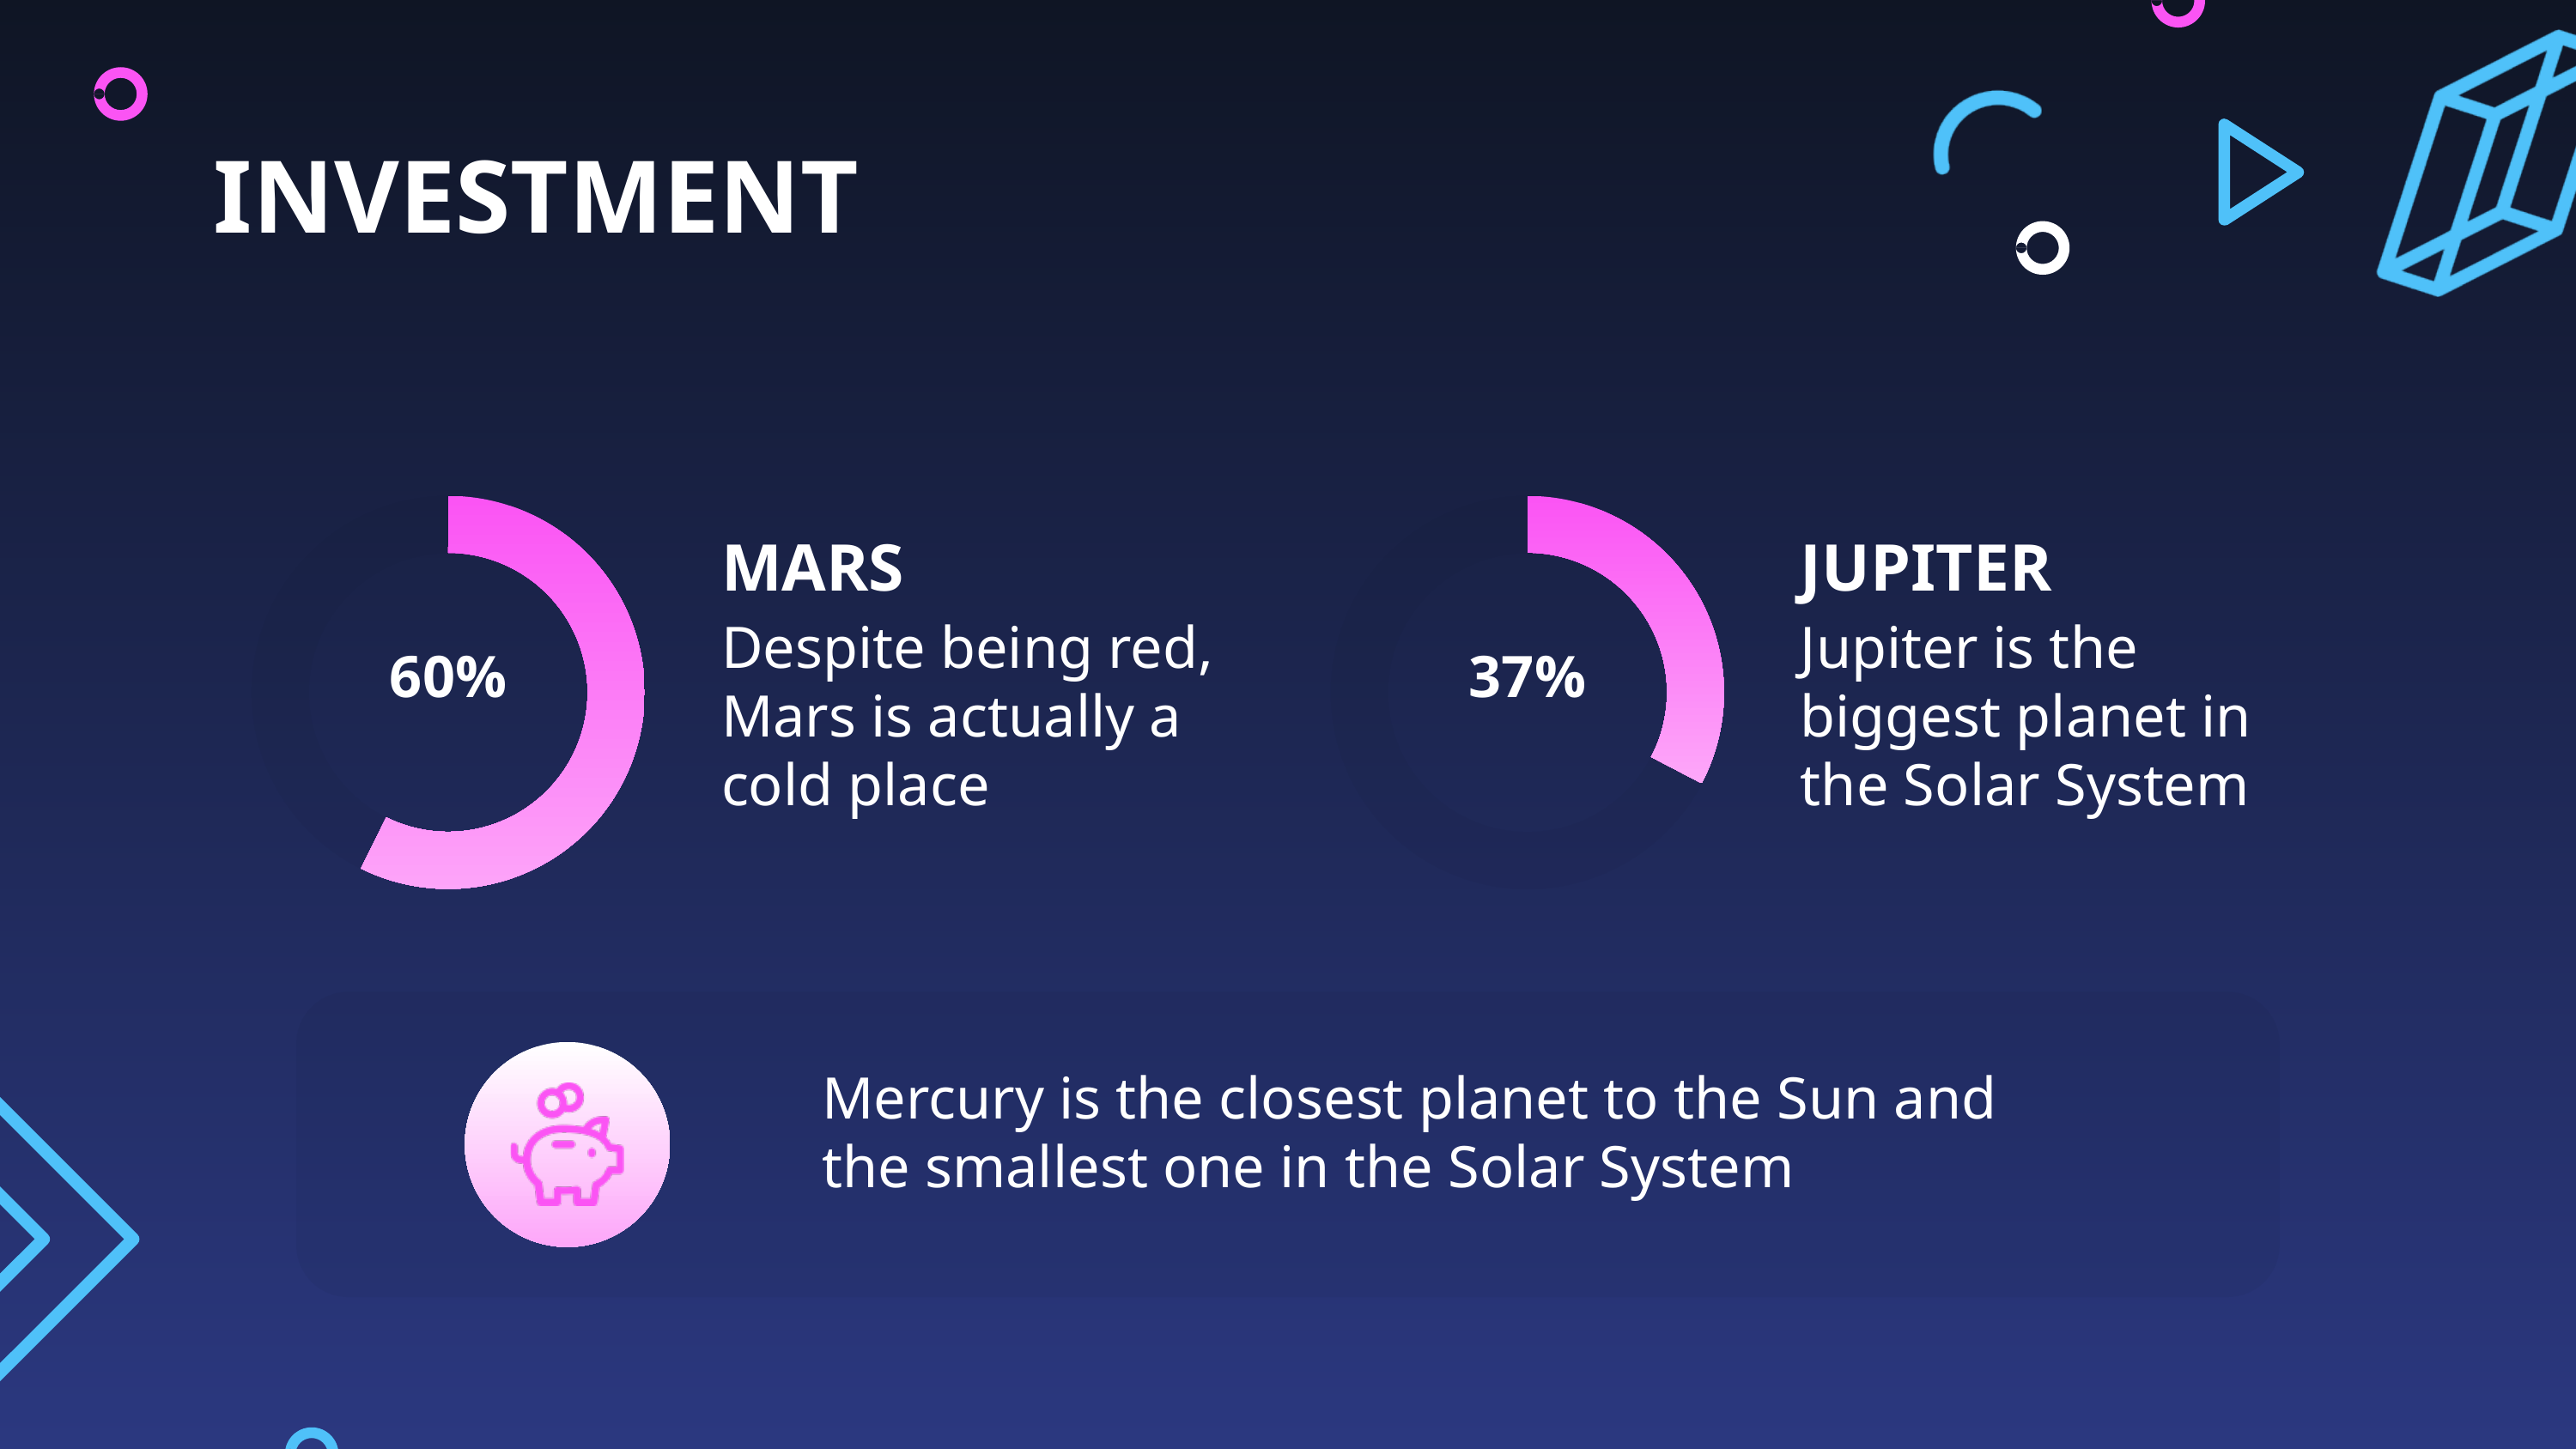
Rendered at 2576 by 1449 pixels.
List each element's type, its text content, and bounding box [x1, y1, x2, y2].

text_box Jupiter is the biggest planet in the Solar System [1800, 610, 2312, 817]
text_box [284, 1427, 339, 1449]
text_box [2015, 221, 2070, 276]
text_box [251, 495, 646, 889]
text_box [1330, 495, 1724, 889]
text_box [2374, 0, 2576, 328]
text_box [2151, 0, 2206, 28]
text_box Despite being red, Mars is actually a cold place [721, 610, 1233, 817]
text_box MARS [721, 526, 1188, 604]
text_box JUPITER [1800, 526, 2267, 604]
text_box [295, 991, 2281, 1298]
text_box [2218, 118, 2305, 226]
text_box INVESTMENT [213, 132, 2363, 253]
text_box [0, 1132, 99, 1345]
text_box [1928, 72, 2046, 132]
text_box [465, 1041, 671, 1247]
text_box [94, 66, 148, 121]
